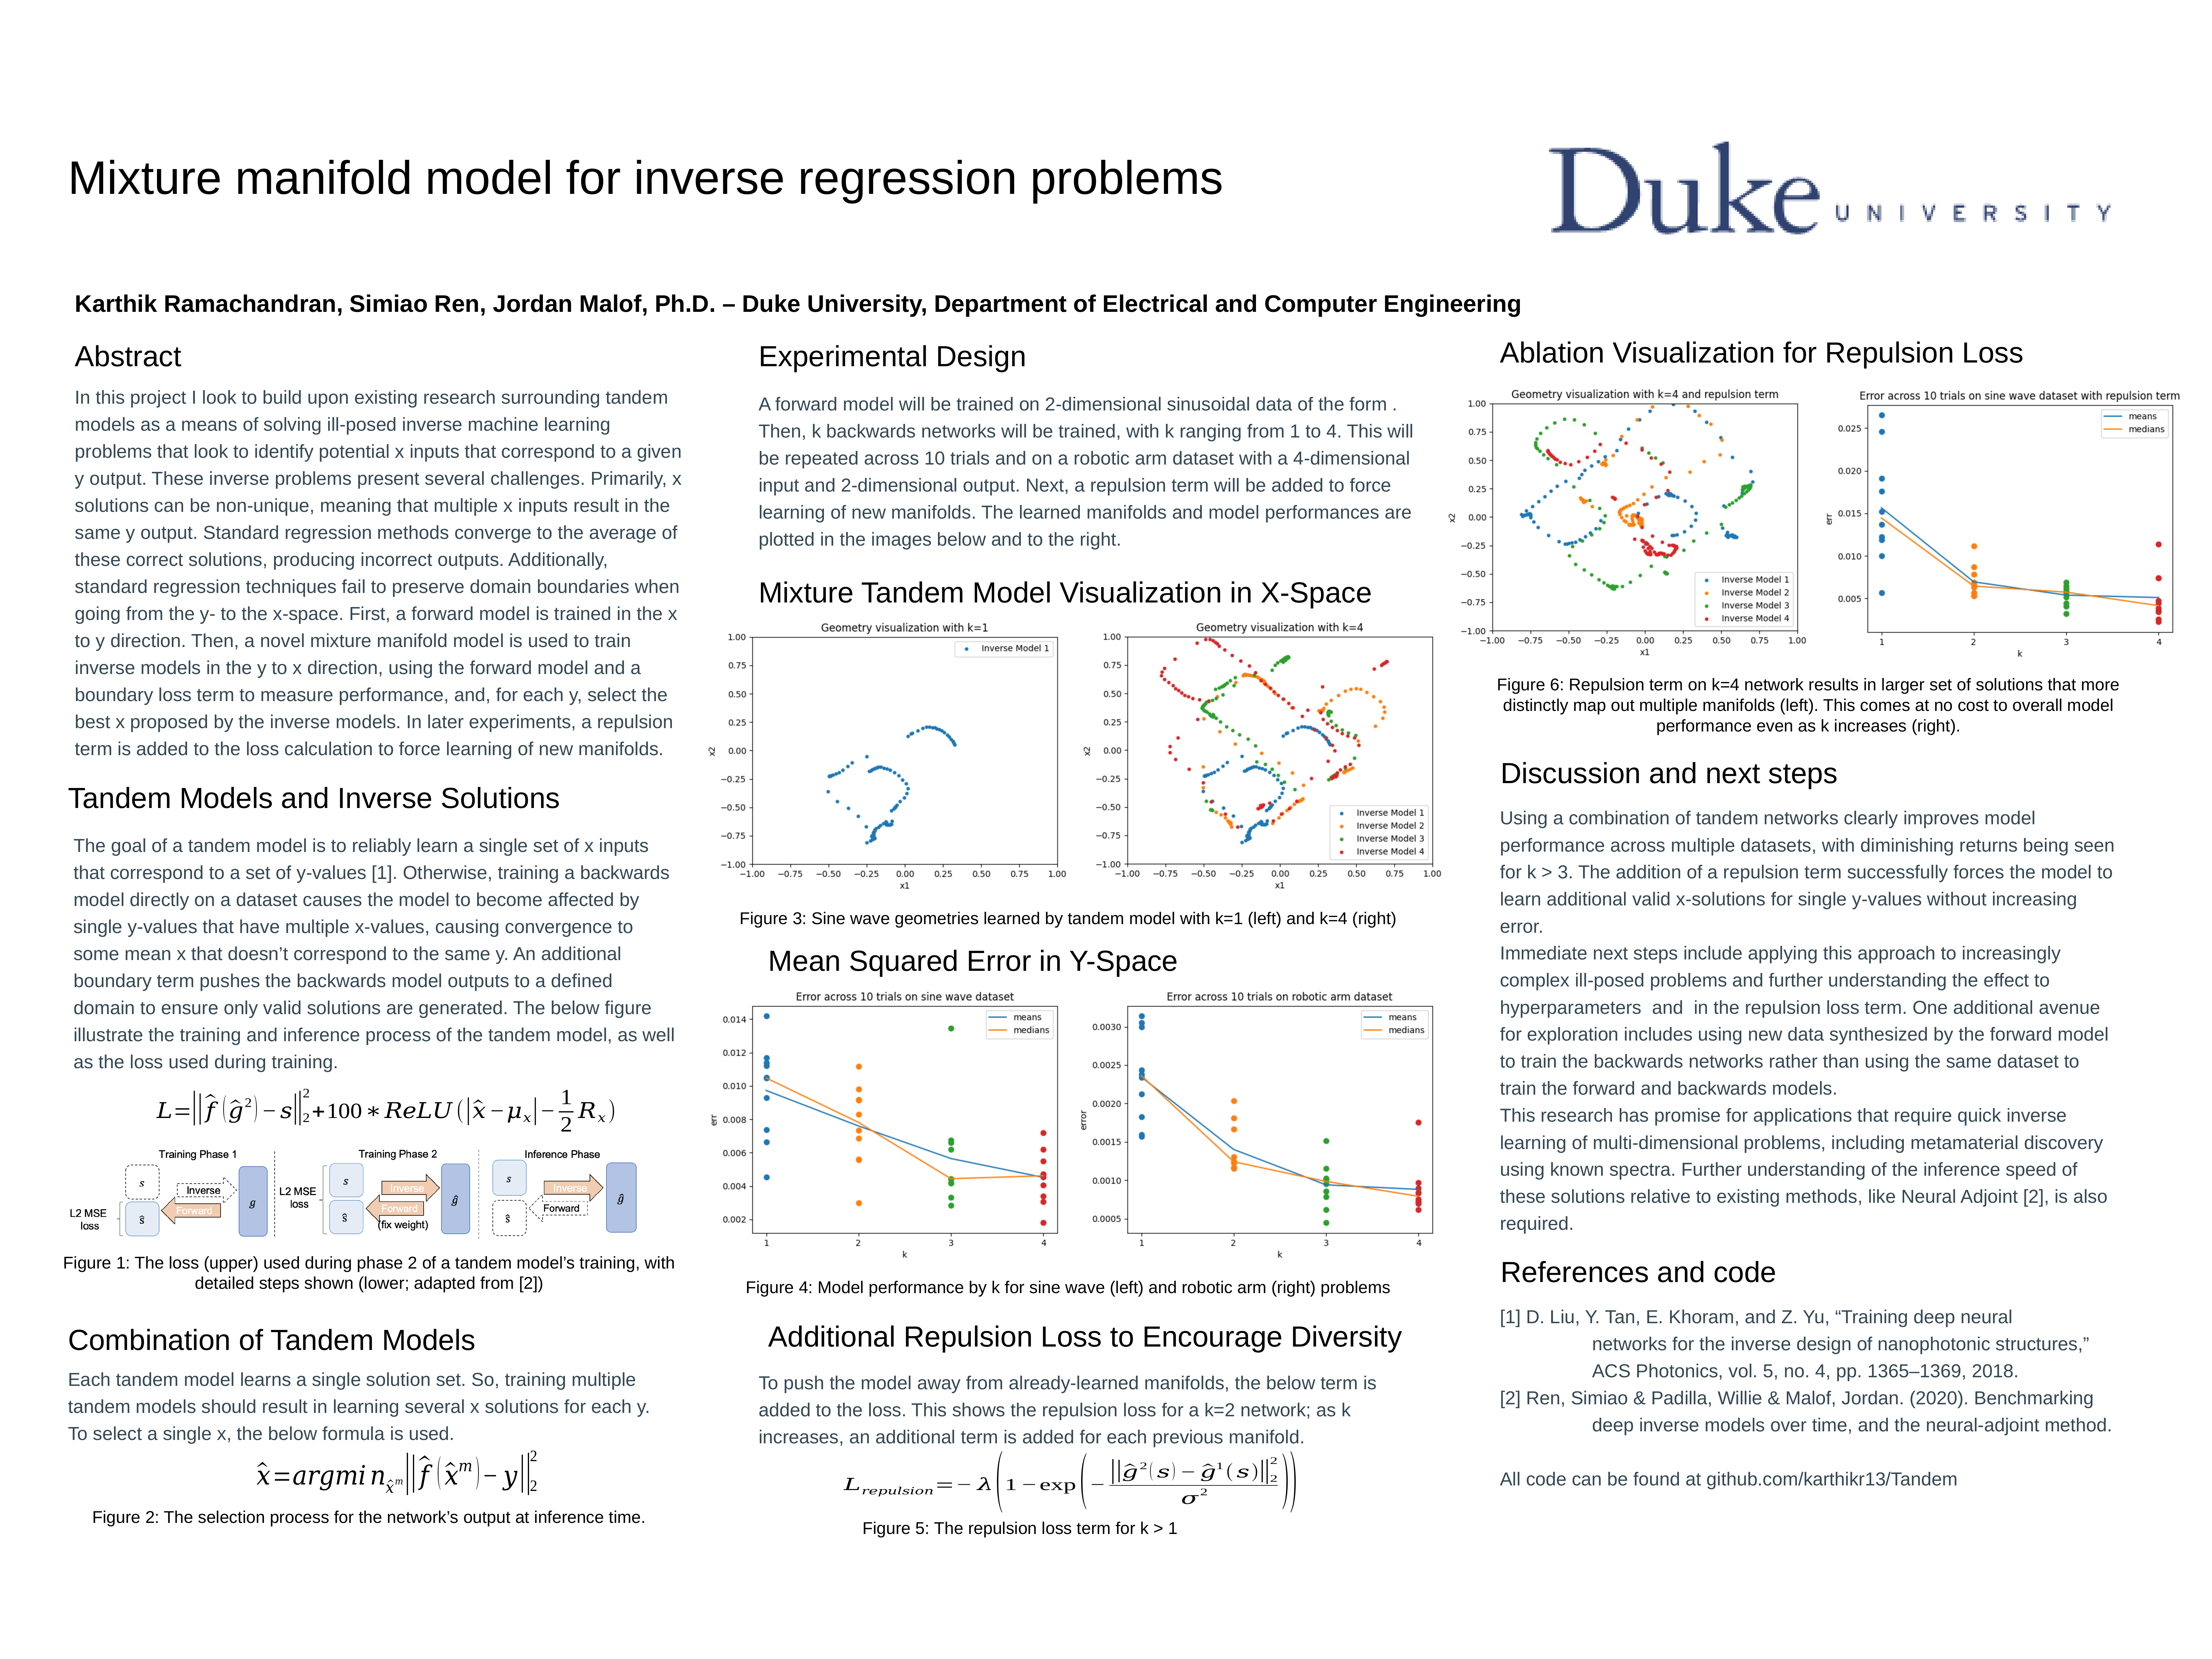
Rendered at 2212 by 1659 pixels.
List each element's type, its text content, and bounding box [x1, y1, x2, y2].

text_box In this project I look to build upon existing research surrounding tandem models as a means of solving ill-posed inverse machine learning problems that look to identify potential x inputs that correspond to a given y output. These inverse problems present several challenges. Primarily, x solutions can be non-unique, meaning that multiple x inputs result in the same y output. Standard regression methods converge to the average of these correct solutions, producing incorrect outputs. Additionally, standard regression techniques fail to preserve domain boundaries when going from the y- to the x-space. First, a forward model is trained in the x to y direction. Then, a novel mixture manifold model is used to train inverse models in the y to x direction, using the forward model and a boundary loss term to measure performance, and, for each y, select the best x proposed by the inverse models. In later experiments, a repulsion term is added to the loss calculation to force learning of new manifolds. [72, 378, 688, 762]
text_box Experimental Design [755, 335, 1363, 375]
text_box [1] D. Liu, Y. Tan, E. Khoram, and Z. Yu, “Training deep neural networks for the inverse design of nanophotonic structures,” ACS Photonics, vol. 5, no. 4, pp. 1365–1369, 2018. [2] Ren, Simiao & Padilla, Willie & Malof, Jordan. (2020). Benchmarking deep inverse models over time, and the neural-adjoint method. All code can be found at github.com/karthikr13/Tandem [1497, 1298, 2122, 1492]
text_box Abstract [72, 335, 681, 375]
text_box Additional Repulsion Loss to Encourage Diversity [765, 1316, 1447, 1355]
text_box Mixture Tandem Model Visualization in X-Space [755, 571, 1418, 602]
text_box Mean Squared Error in Y-Space [765, 939, 1372, 970]
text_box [703, 970, 1472, 1300]
text_box The goal of a tandem model is to reliably learn a single set of x inputs that correspond to a set of y-values [1]. Otherwise, training a backwards model directly on a dataset causes the model to become affected by single y-values that have multiple x-values, causing convergence to some mean x that doesn’t correspond to the same y. An additional boundary term pushes the backwards model outputs to a defined domain to ensure only valid solutions are generated. The below figure illustrate the training and inference process of the tandem model, as well as the loss used during training. [70, 826, 680, 1075]
text_box Mixture manifold model for inverse regression problems [65, 145, 1325, 206]
text_box Figure 6: Repulsion term on k=4 network results in larger set of solutions that more distinctly map out multiple manifolds (left). This comes at no cost to overall model performance even as k increases (right). [1472, 670, 2150, 738]
text_box Figure 2: The selection process for the network’s output at inference time. [29, 1503, 710, 1530]
text_box Combination of Tandem Models [65, 1319, 674, 1359]
picture [1547, 142, 2123, 241]
text_box To push the model away from already-learned manifolds, the below term is added to the loss. This shows the repulsion loss for a k=2 network; as k increases, an additional term is added for each previous manifold. [755, 1364, 1399, 1450]
text_box Ablation Visualization for Repulsion Loss [1497, 331, 2104, 369]
text_box Discussion and next steps [1497, 752, 2104, 791]
text_box Karthik Ramachandran, Simiao Ren, Jordan Malof, Ph.D. – Duke University, Department of Electrical and Computer Engineering [72, 280, 2140, 319]
text_box Tandem Models and Inverse Solutions [65, 777, 674, 816]
picture [45, 1126, 660, 1255]
text_box Figure 5: The repulsion loss term for k > 1 [680, 1514, 1361, 1541]
text_box Figure 3: Sine wave geometries learned by tandem model with k=1 (left) and k=4 (right) [728, 904, 1410, 931]
picture [703, 368, 2212, 897]
text_box Figure 1: The loss (upper) used during phase 2 of a tandem model’s training, with detailed steps shown (lower; adapted from [2]) [29, 1248, 703, 1296]
text_box Each tandem model learns a single solution set. So, training multiple tandem models should result in learning several x solutions for each y. To select a single x, the below formula is used. [65, 1360, 674, 1446]
text_box References and code [1497, 1251, 2104, 1291]
